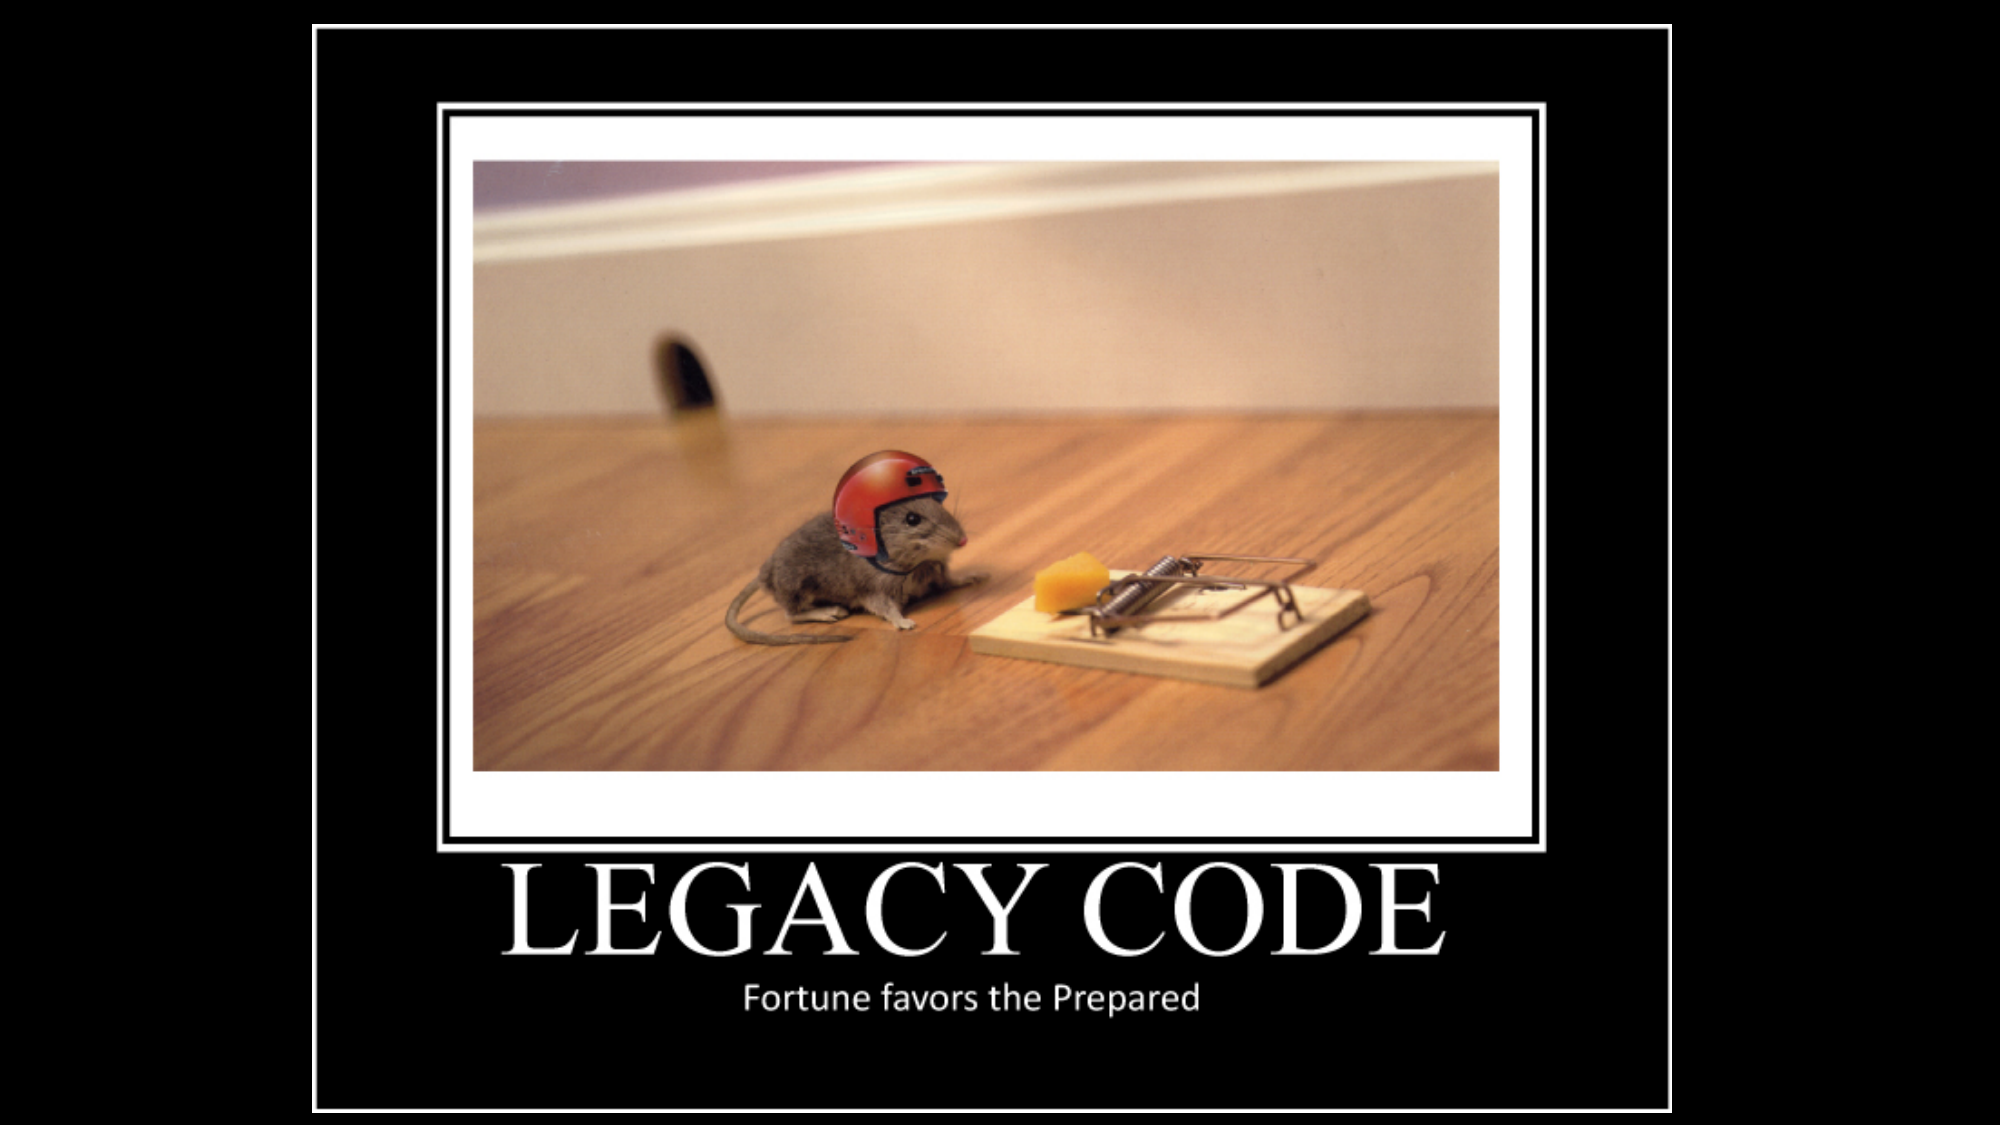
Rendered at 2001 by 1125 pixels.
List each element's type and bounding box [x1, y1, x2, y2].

picture [312, 24, 1673, 1113]
